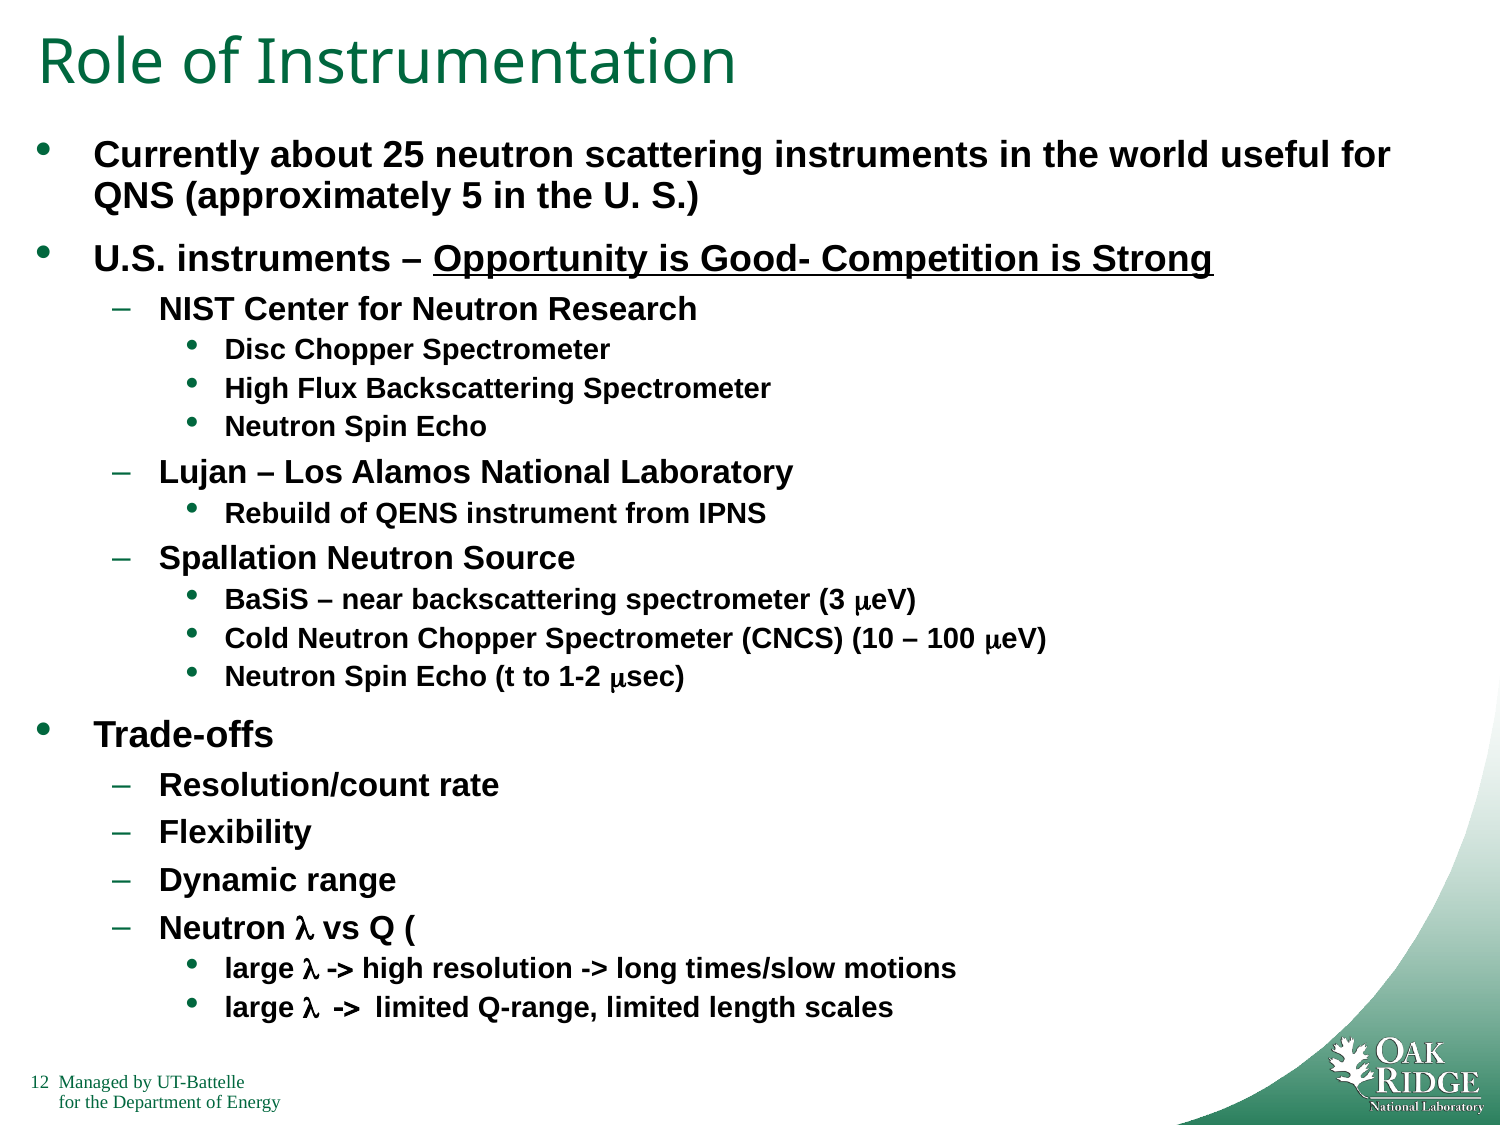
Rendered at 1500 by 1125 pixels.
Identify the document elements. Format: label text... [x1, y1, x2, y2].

list Currently about 25 neutron scattering instruments in the world useful for QNS (approximately 5 in the U. S.) U.S. instruments – Opportunity is Good- Competition is Strong NIST Center for Neutron Research Disc Chopper Spectrometer High Flux Backscattering Spectrometer Neutron Spin Echo Lujan – Los Alamos National Laboratory Rebuild of QENS instrument from IPNS Spallation Neutron Source BaSiS – near backscattering spectrometer (3 meV) Cold Neutron Chopper Spectrometer (CNCS) (10 – 100 meV) Neutron Spin Echo (t to 1-2 msec) Trade-offs Resolution/count rate Flexibility Dynamic range Neutron l vs Q ( large l -> high resolution -> long times/slow motions large l -> limited Q-range, limited length scales [21, 127, 1435, 1099]
title Role of Instrumentation [21, 25, 1462, 105]
picture [1318, 1027, 1495, 1119]
